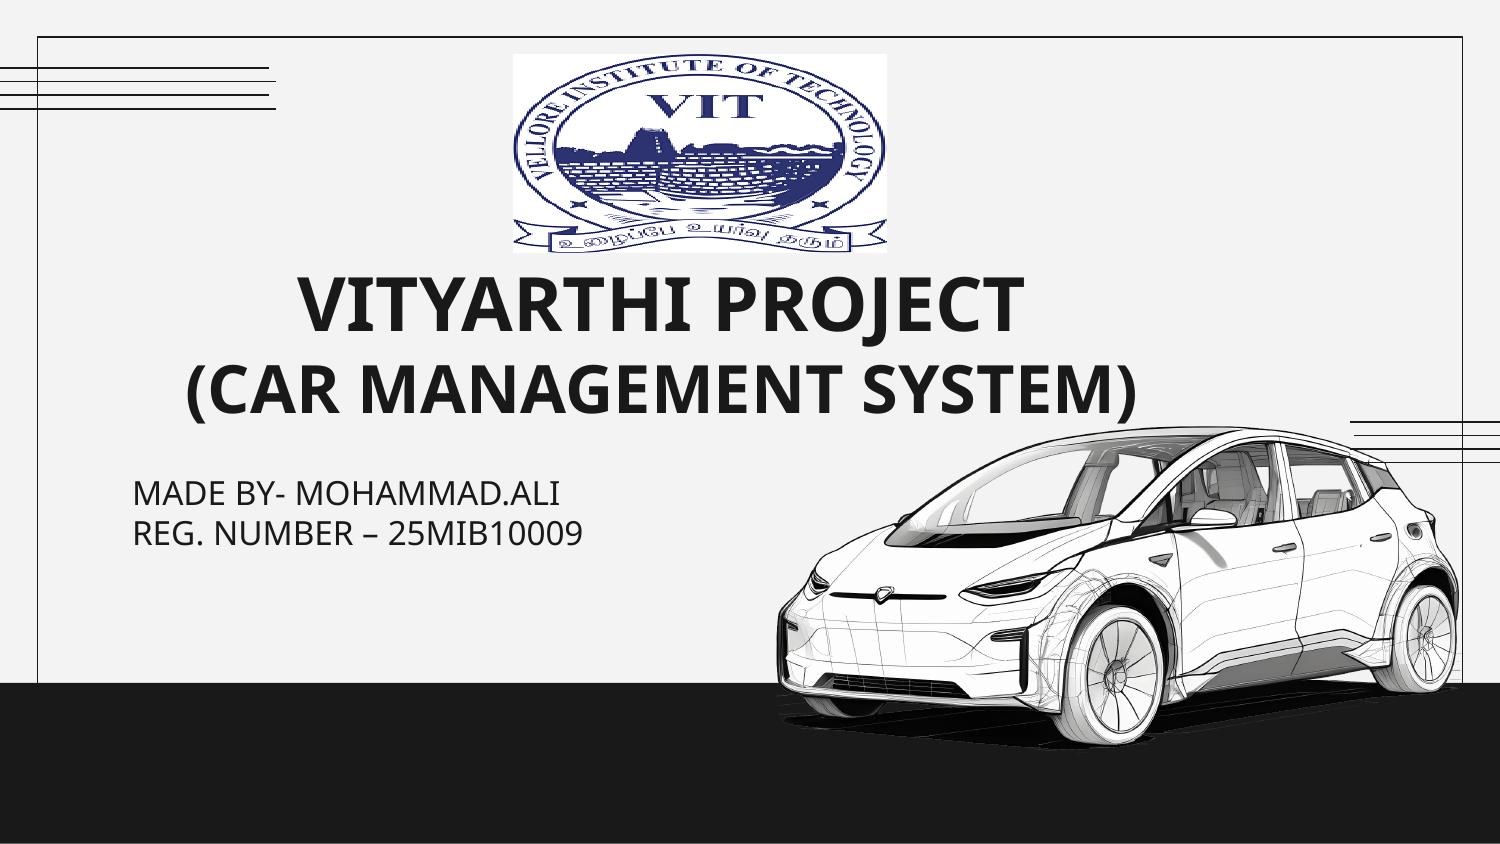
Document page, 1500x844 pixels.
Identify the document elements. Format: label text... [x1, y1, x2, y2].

picture [513, 54, 887, 253]
title VITYARTHI PROJECT (CAR MANAGEMENT SYSTEM) [116, 198, 1208, 442]
subtitle MADE BY- MOHAMMAD.ALI REG. NUMBER – 25MIB10009 [116, 457, 731, 562]
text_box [1349, 421, 1500, 463]
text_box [0, 67, 277, 109]
picture [736, 410, 1500, 767]
